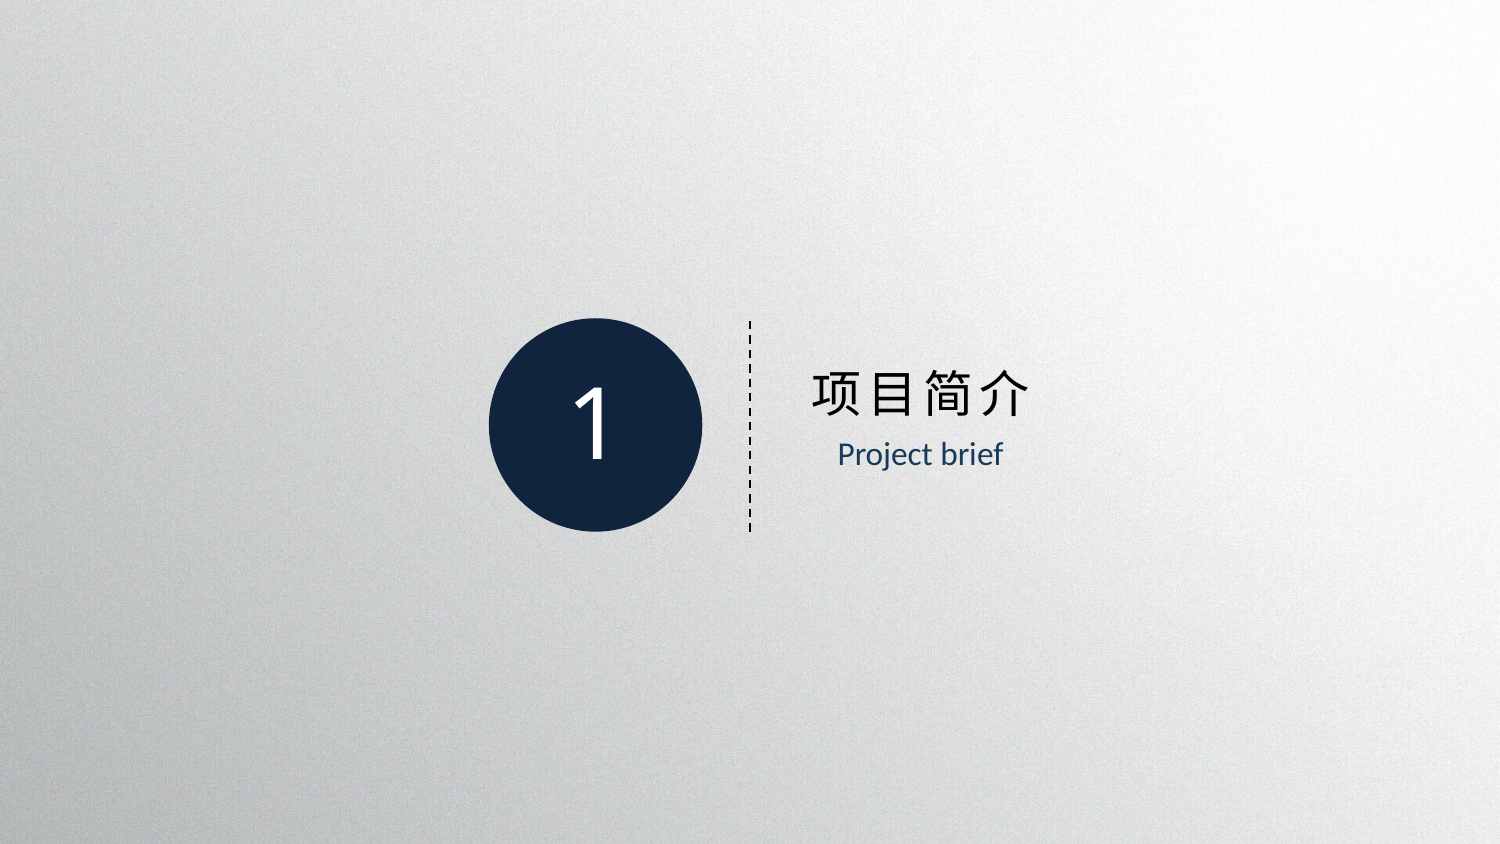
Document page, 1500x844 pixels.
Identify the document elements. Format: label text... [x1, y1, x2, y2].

picture [0, 0, 1500, 844]
text_box 项目简介 [796, 354, 1045, 430]
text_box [488, 317, 703, 532]
text_box Project brief [822, 424, 1019, 480]
